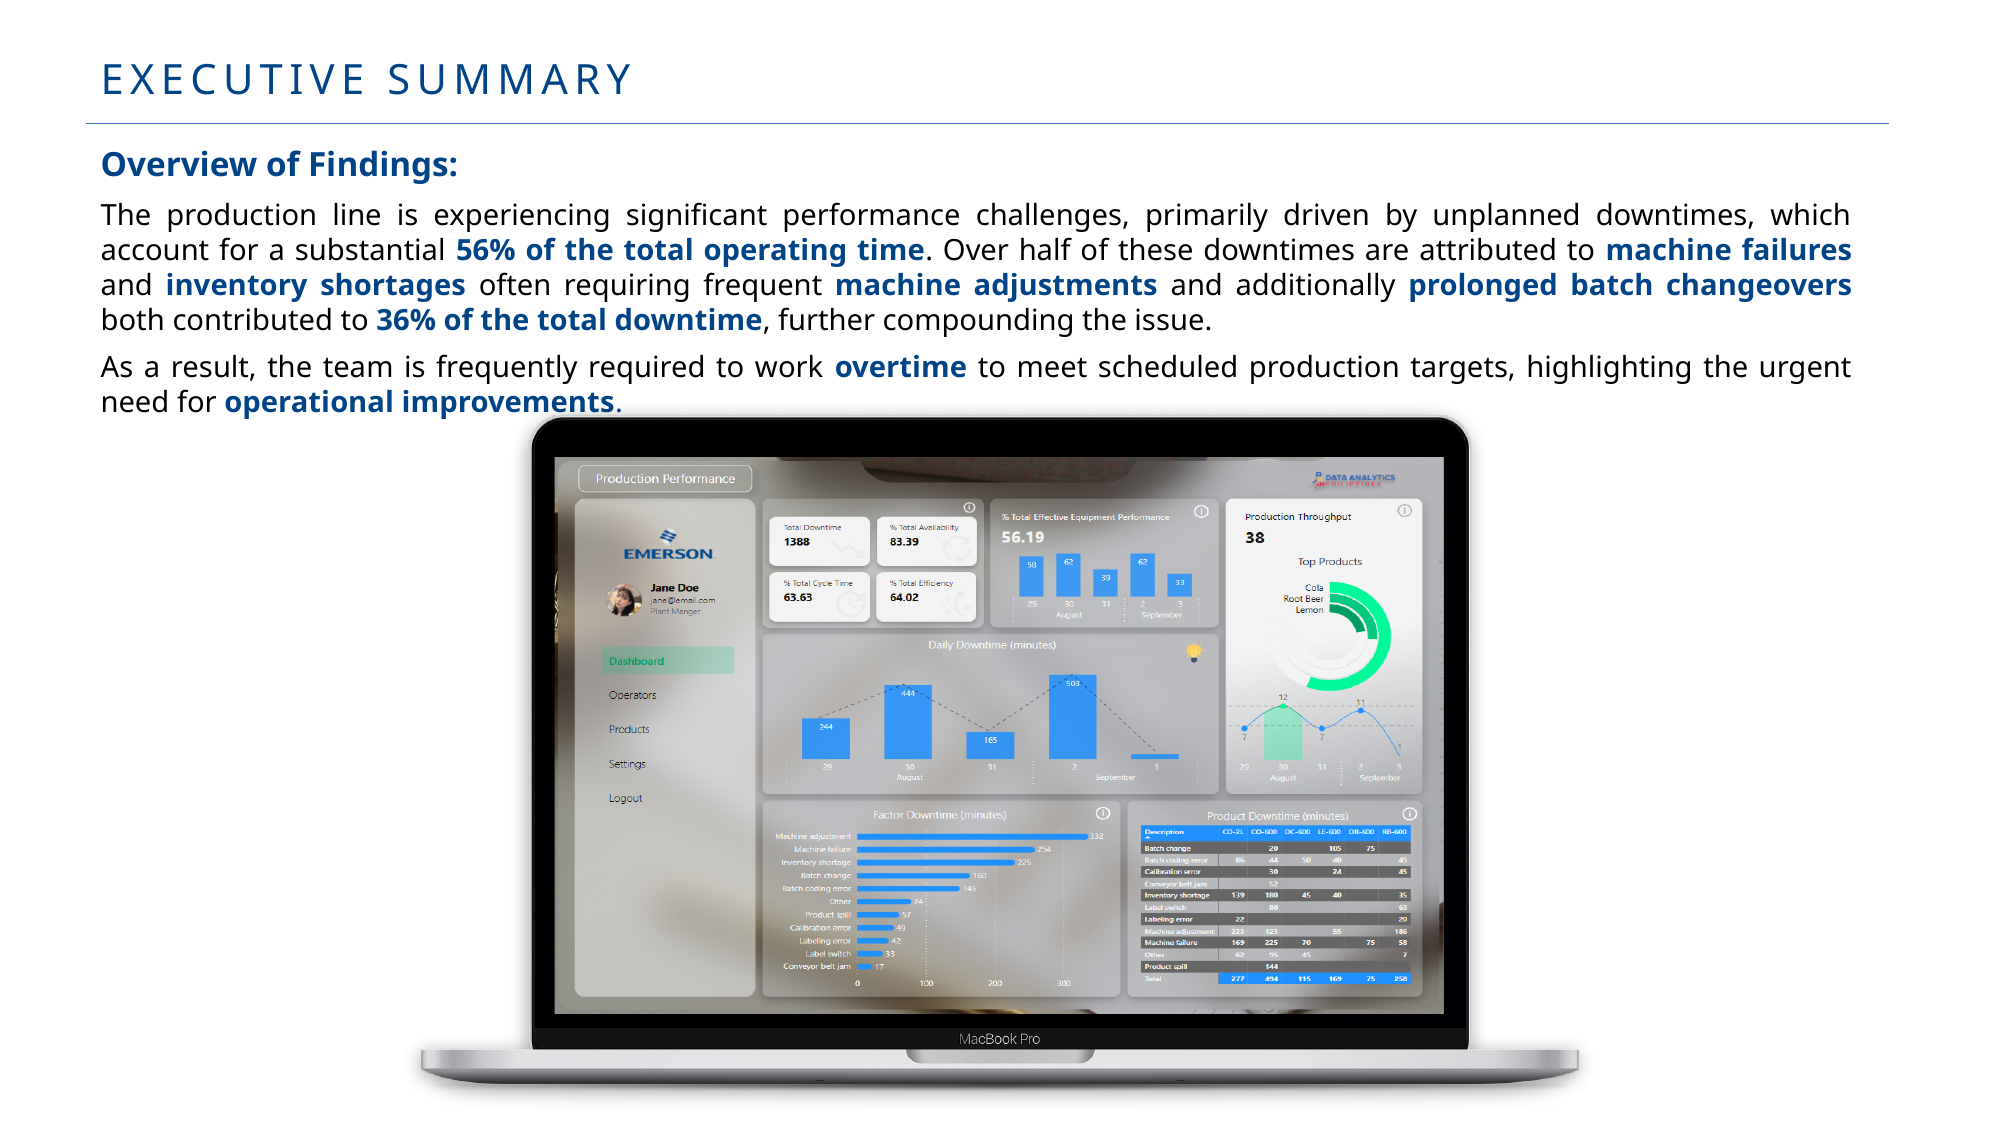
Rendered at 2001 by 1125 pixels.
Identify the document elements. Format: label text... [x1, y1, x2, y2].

picture [403, 366, 1597, 1105]
text_box Overview of Findings: The production line is experiencing significant performance challenges, primarily driven by unplanned downtimes, which account for a substantial 56% of the total operating time. Over half of these downtimes are attributed to machine failures and inventory shortages often requiring frequent machine adjustments and additionally prolonged batch changeovers both contributed to 36% of the total downtime, further compounding the issue. As a result, the team is frequently required to work overtime to meet scheduled production targets, highlighting the urgent need for operational improvements. [85, 136, 1868, 536]
text_box EXECUTIVE SUMMARY [85, 45, 794, 111]
